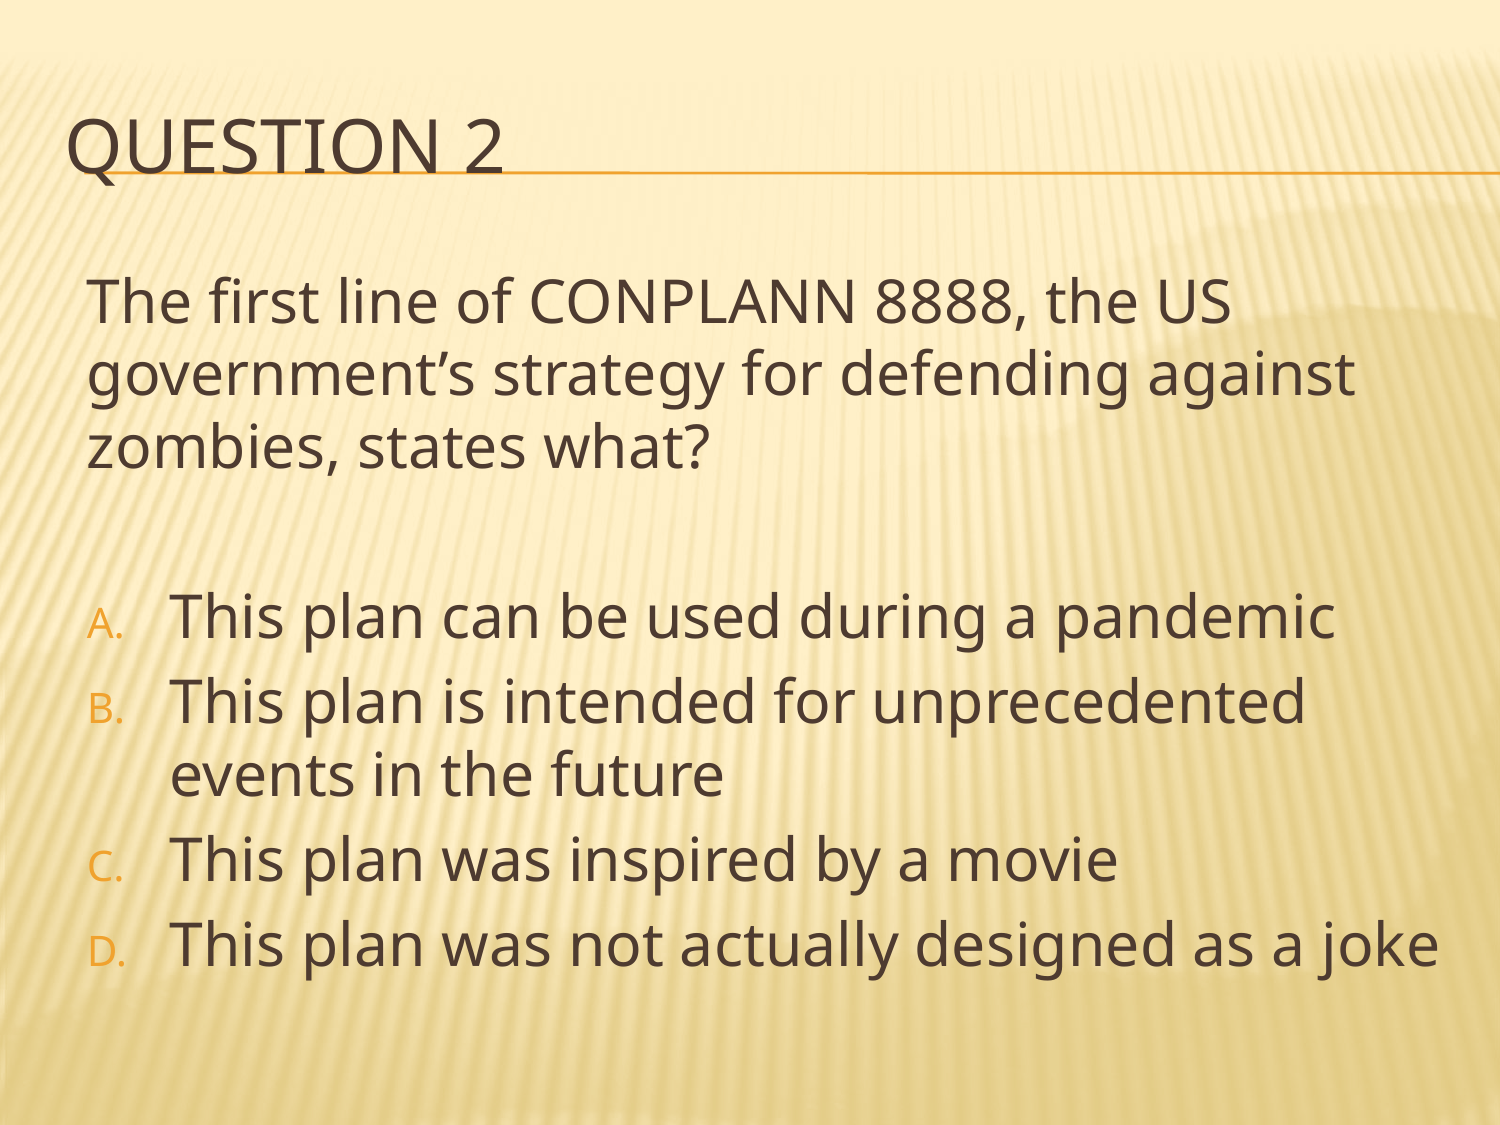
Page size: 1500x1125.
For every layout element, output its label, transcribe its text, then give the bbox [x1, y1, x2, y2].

title Question 2 [50, 75, 1475, 213]
list The first line of CONPLANN 8888, the US government’s strategy for defending against zombies, states what? This plan can be used during a pandemic This plan is intended for unprecedented events in the future This plan was inspired by a movie This plan was not actually designed as a joke [50, 254, 1475, 1047]
